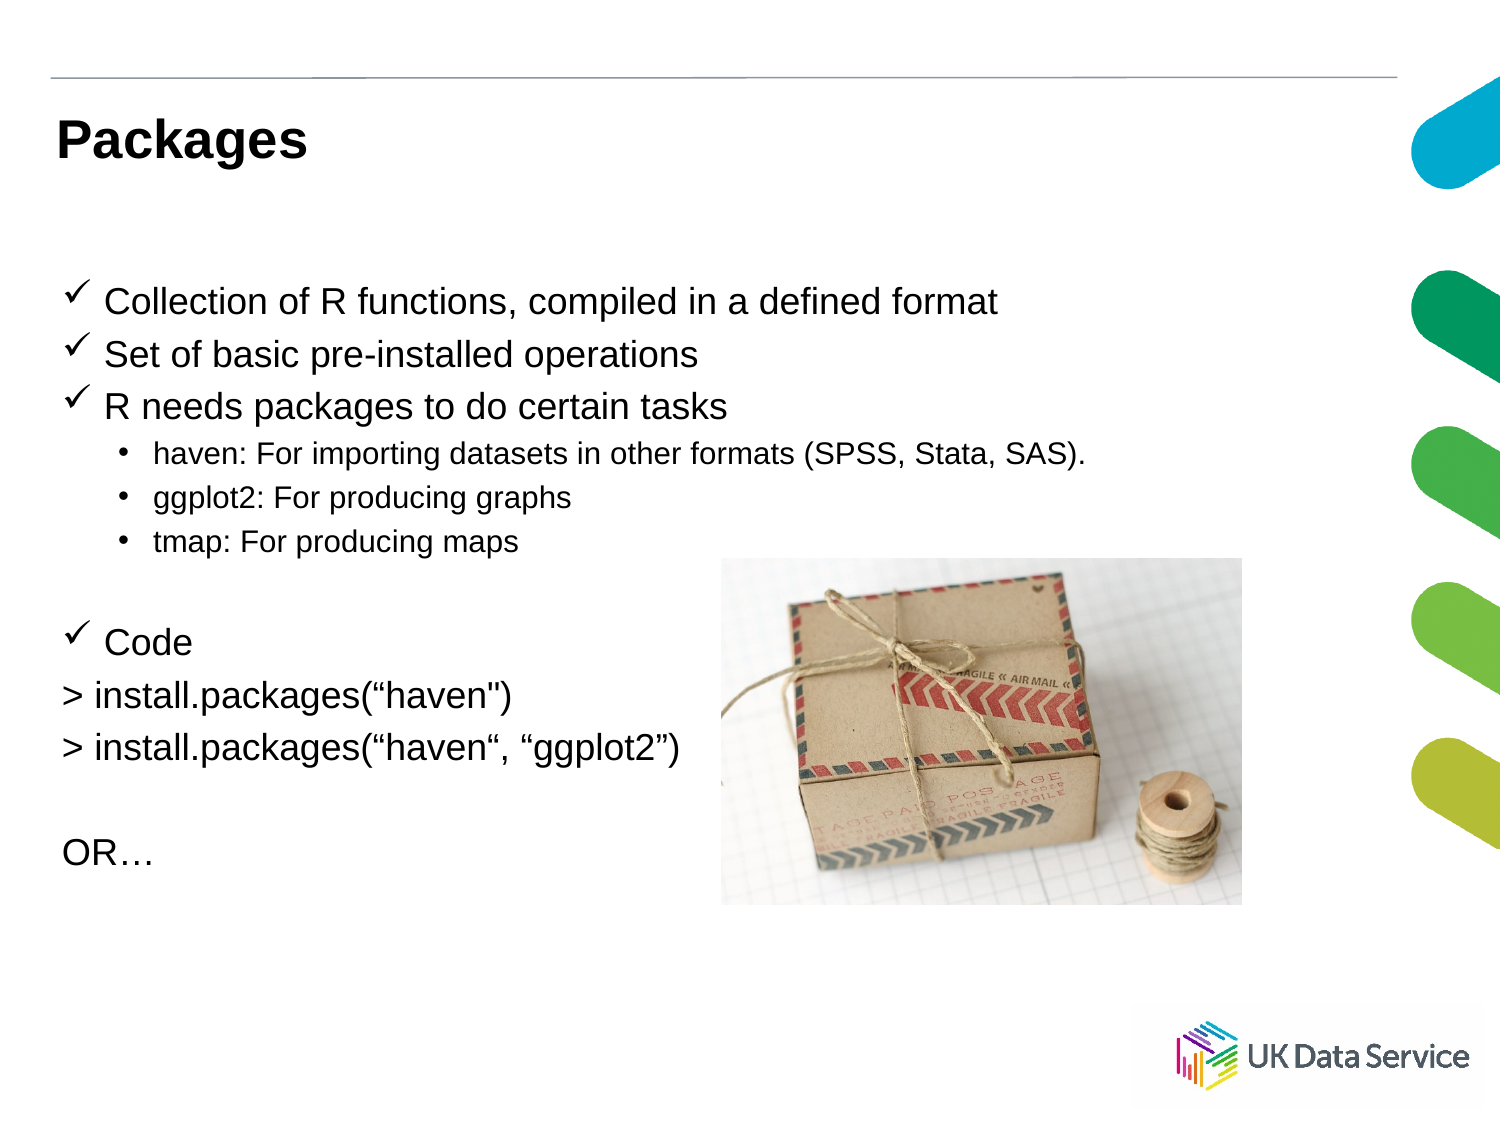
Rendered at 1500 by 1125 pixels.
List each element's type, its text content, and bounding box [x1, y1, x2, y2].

list Collection of R functions, compiled in a defined format Set of basic pre-installed operations R needs packages to do certain tasks haven: For importing datasets in other formats (SPSS, Stata, SAS). ggplot2: For producing graphs tmap: For producing maps Code > install.packages(“haven") > install.packages(“haven“, “ggplot2”) OR… [46, 269, 1397, 1113]
picture [721, 557, 1242, 905]
picture [1397, 1004, 1484, 1108]
title Packages [41, 42, 1392, 231]
picture [1411, 0, 1500, 849]
